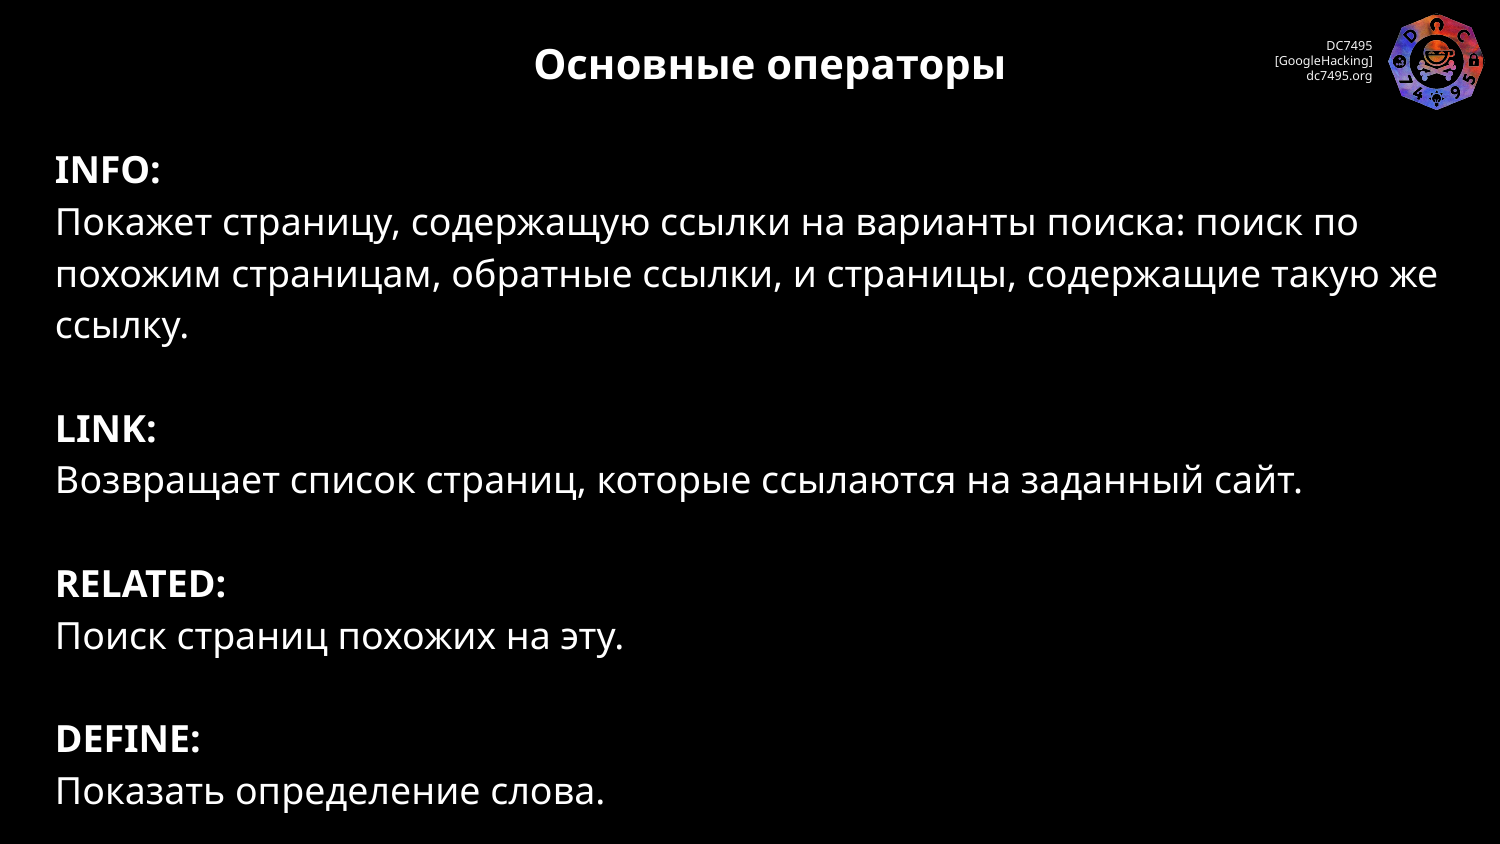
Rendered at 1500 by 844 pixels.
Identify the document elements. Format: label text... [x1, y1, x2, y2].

text_box DC7495 [GoogleHacking] dc7495.org [1115, 37, 1373, 113]
list Основные операторы INFO: Покажет страницу, содержащую ссылки на варианты поиска: поиск по похожим страницам, обратные ссылки, и страницы, содержащие такую же ссылку. LINK: Возвращает список страниц, которые ссылаются на заданный сайт. RELATED: Поиск страниц похожих на эту. DEFINE: Показать определение слова. [21, 15, 1500, 824]
picture [1385, 10, 1488, 113]
